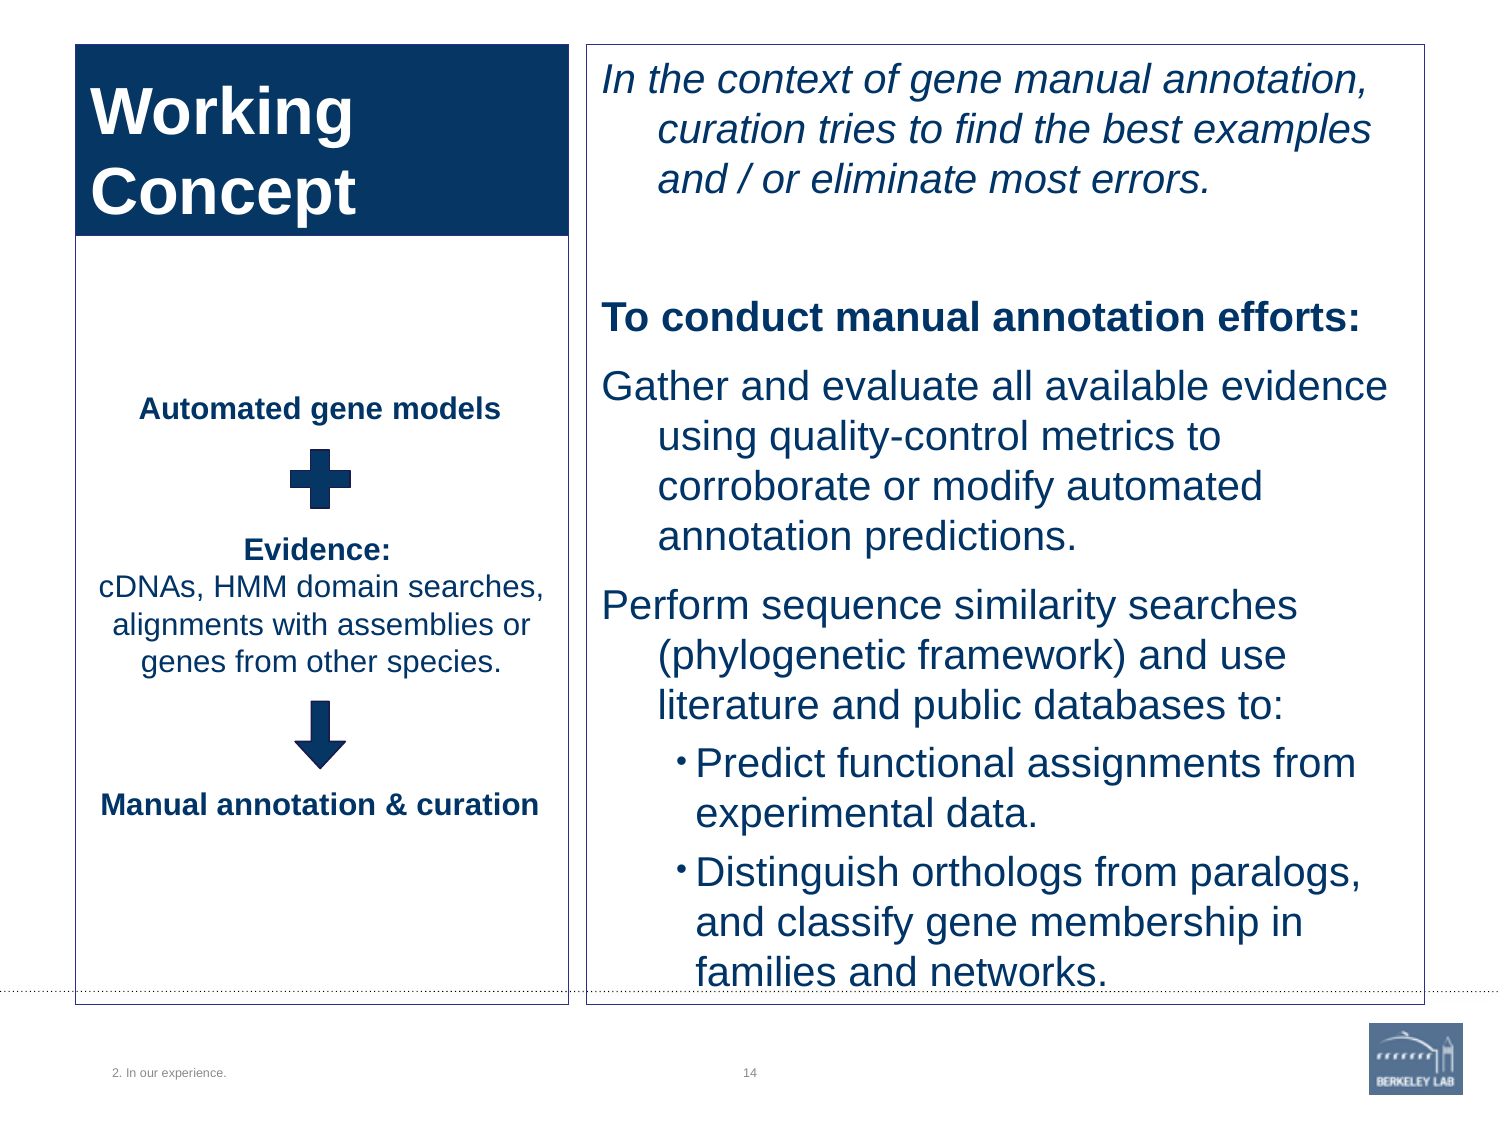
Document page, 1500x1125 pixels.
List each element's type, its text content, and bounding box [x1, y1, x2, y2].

text_box Manual annotation & curation [83, 776, 558, 829]
text_box [295, 701, 346, 769]
text_box [290, 450, 350, 508]
title Working Concept [75, 44, 569, 235]
slide_number 14 [575, 1042, 925, 1103]
picture [1369, 1023, 1463, 1095]
list [75, 235, 569, 1005]
text_box Evidence: cDNAs, HMM domain searches, alignments with assemblies or genes from other species. [79, 521, 565, 687]
text_box Automated gene models [90, 381, 550, 434]
list In the context of gene manual annotation, curation tries to find the best examples and / or eliminate most errors. To conduct manual annotation efforts: Gather and evaluate all available evidence using quality-control metrics to corroborate or modify automated annotation predictions. Perform sequence similarity searches (phylogenetic framework) and use literature and public databases to: Predict functional assignments from experimental data. Distinguish orthologs from paralogs, and classify gene membership in families and networks. [586, 44, 1425, 1005]
footer 2. In our experience. [97, 1042, 573, 1103]
